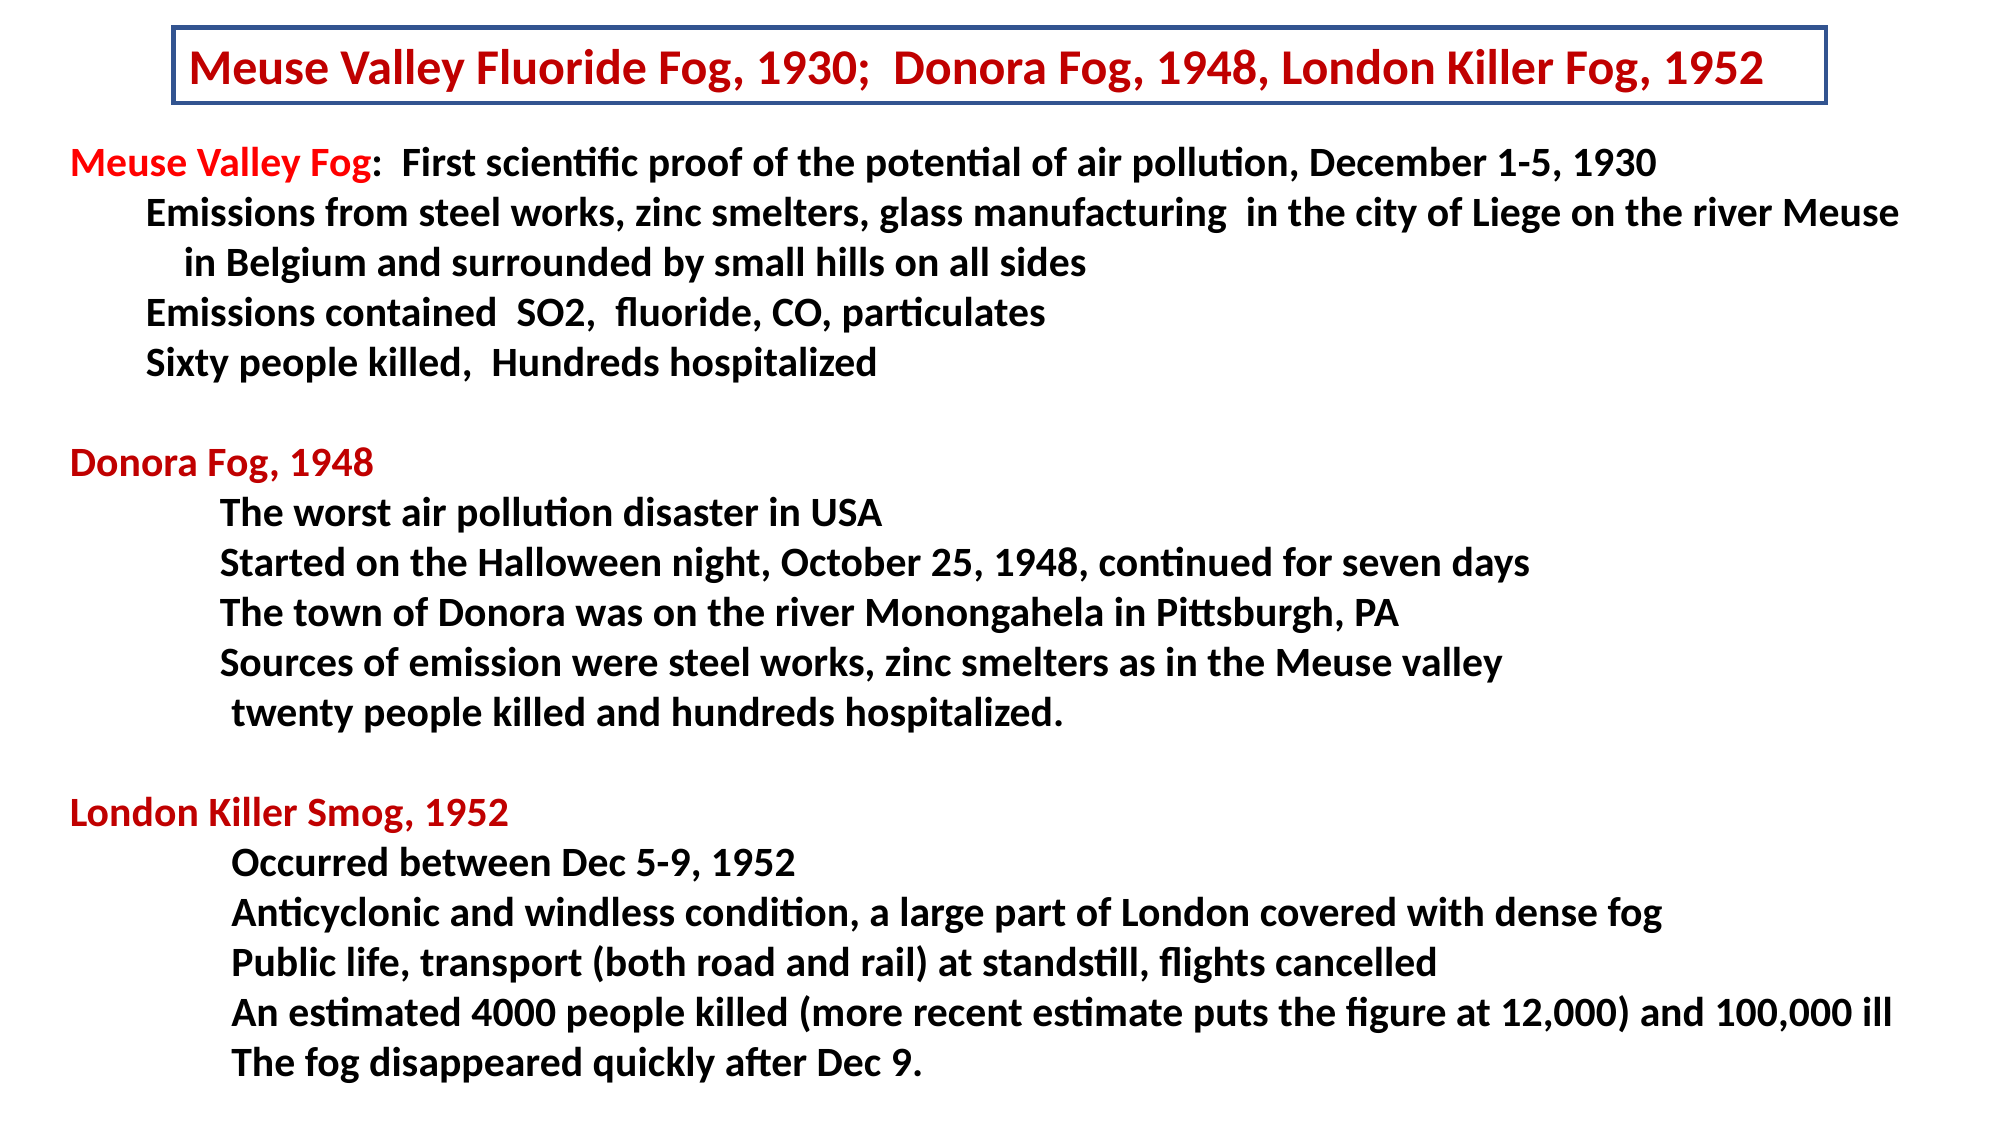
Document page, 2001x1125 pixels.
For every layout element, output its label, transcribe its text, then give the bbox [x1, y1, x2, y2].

text_box [173, 26, 1827, 104]
text_box Meuse Valley Fog: First scientific proof of the potential of air pollution, December 1-5, 1930 Emissions from steel works, zinc smelters, glass manufacturing in the city of Liege on the river Meuse in Belgium and surrounded by small hills on all sides Emissions contained SO2, fluoride, CO, particulates Sixty people killed, Hundreds hospitalized Donora Fog, 1948 The worst air pollution disaster in USA Started on the Halloween night, October 25, 1948, continued for seven days The town of Donora was on the river Monongahela in Pittsburgh, PA Sources of emission were steel works, zinc smelters as in the Meuse valley twenty people killed and hundreds hospitalized. London Killer Smog, 1952 Occurred between Dec 5-9, 1952 Anticyclonic and windless condition, a large part of London covered with dense fog Public life, transport (both road and rail) at standstill, flights cancelled An estimated 4000 people killed (more recent estimate puts the figure at 12,000) and 100,000 ill The fog disappeared quickly after Dec 9. [54, 127, 1940, 1093]
